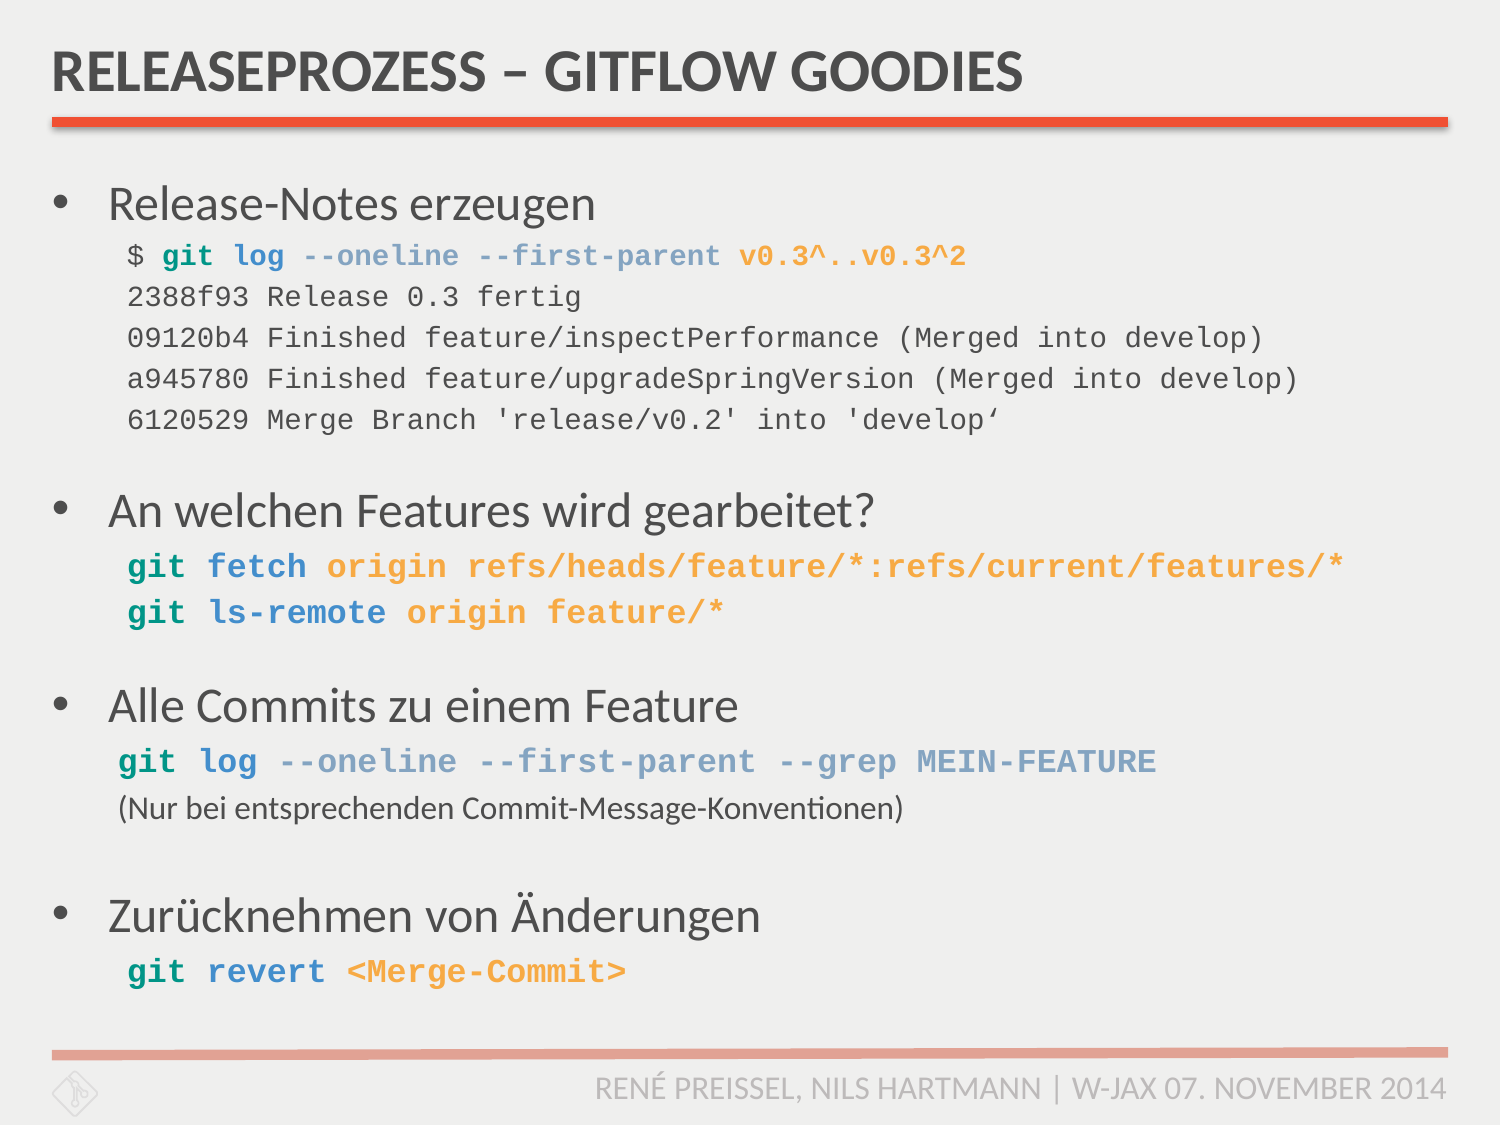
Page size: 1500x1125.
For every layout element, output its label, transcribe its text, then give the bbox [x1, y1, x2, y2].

list Release-Notes erzeugen $ git log --oneline --first-parent v0.3^..v0.3^2 2388f93 Release 0.3 fertig 09120b4 Finished feature/inspectPerformance (Merged into develop) a945780 Finished feature/upgradeSpringVersion (Merged into develop) 6120529 Merge Branch 'release/v0.2' into 'develop‘ An welchen Features wird gearbeitet? git fetch origin refs/heads/feature/*:refs/current/features/* git ls-remote origin feature/* Alle Commits zu einem Feature git log --oneline --first-parent --grep MEIN-FEATURE (Nur bei entsprechenden Commit-Message-Konventionen) Zurücknehmen von Änderungen git revert <Merge-Commit> [51, 170, 1449, 1035]
title RELEASEPROZESS – GITFLOW GOODIES [51, 30, 1449, 104]
